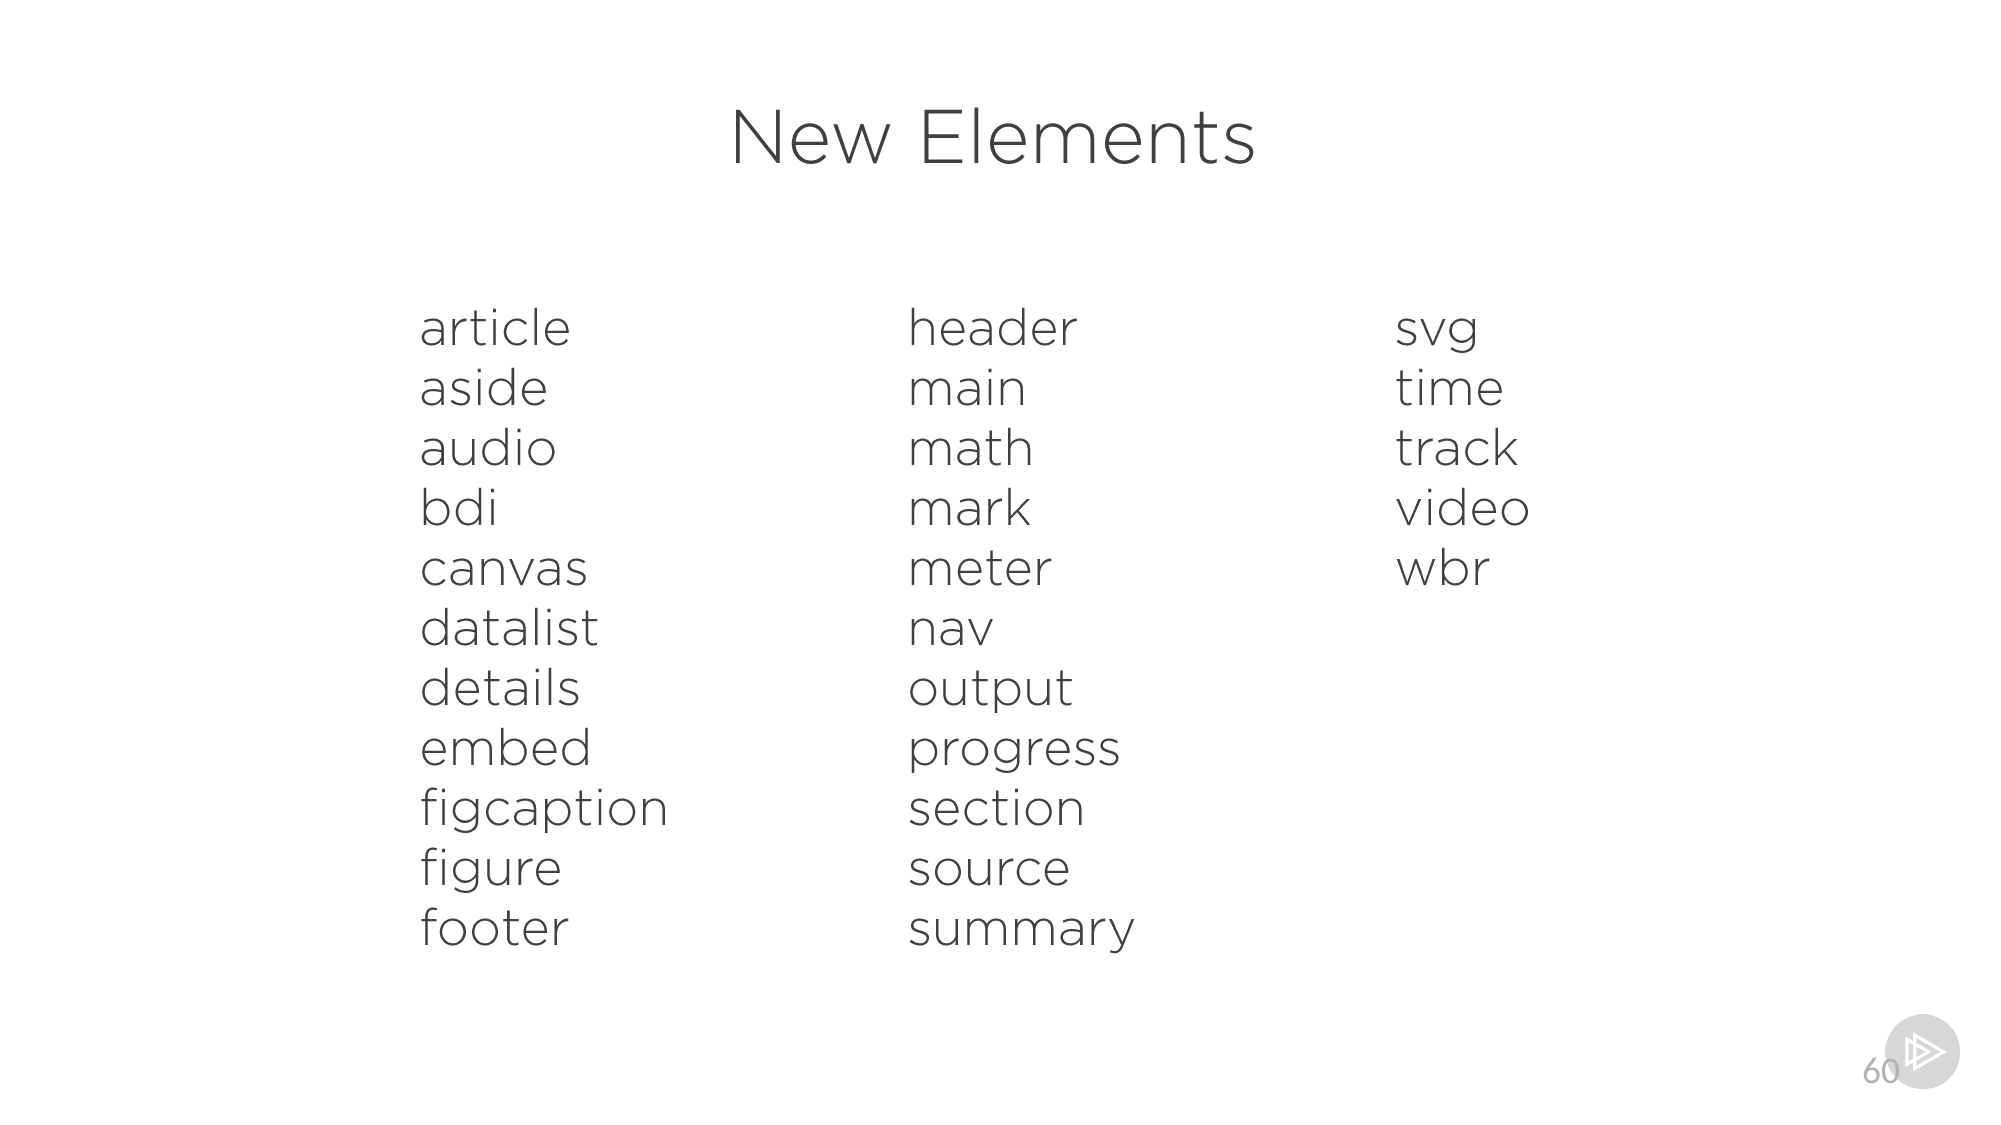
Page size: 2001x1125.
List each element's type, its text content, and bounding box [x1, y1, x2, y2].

slide_number 60 [1440, 1046, 1900, 1103]
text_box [419, 295, 695, 957]
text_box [906, 295, 1169, 957]
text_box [1394, 295, 1558, 597]
picture [727, 89, 1302, 181]
picture [1885, 1014, 1960, 1089]
